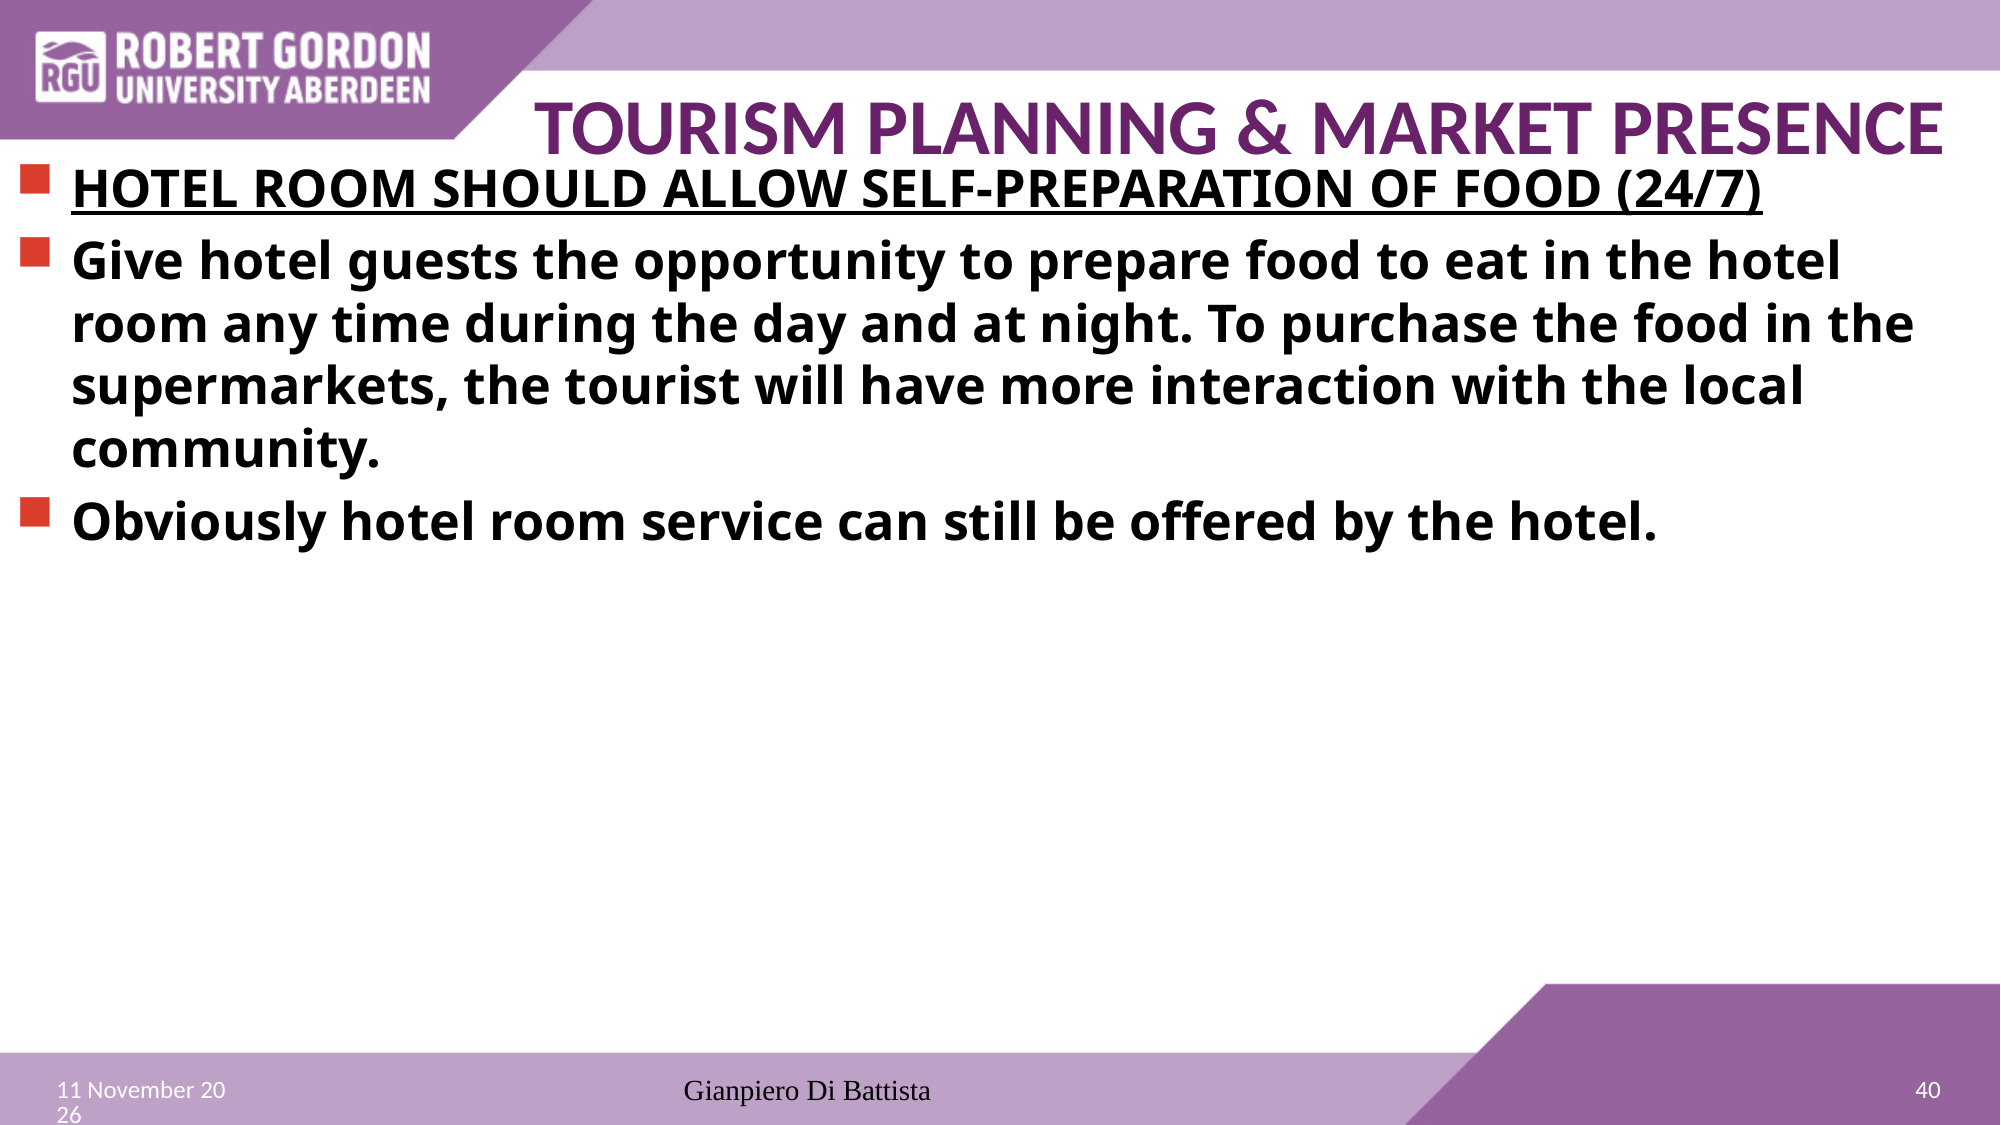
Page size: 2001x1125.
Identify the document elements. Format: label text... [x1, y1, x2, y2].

text_box TOURISM PLANNING & MARKET PRESENCE [519, 78, 2000, 286]
slide_number 40 [1412, 1058, 1956, 1119]
picture [0, 286, 2000, 1125]
footer Gianpiero Di Battista [284, 1058, 1330, 1119]
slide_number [41, 1058, 250, 1119]
text_box HOTEL ROOM SHOULD ALLOW SELF-PREPARATION OF FOOD (24/7) Give hotel guests the opportunity to prepare food to eat in the hotel room any time during the day and at night. To purchase the food in the supermarkets, the tourist will have more interaction with the local community. Obviously hotel room service can still be offered by the hotel. [0, 147, 1956, 891]
picture [0, 0, 2000, 147]
